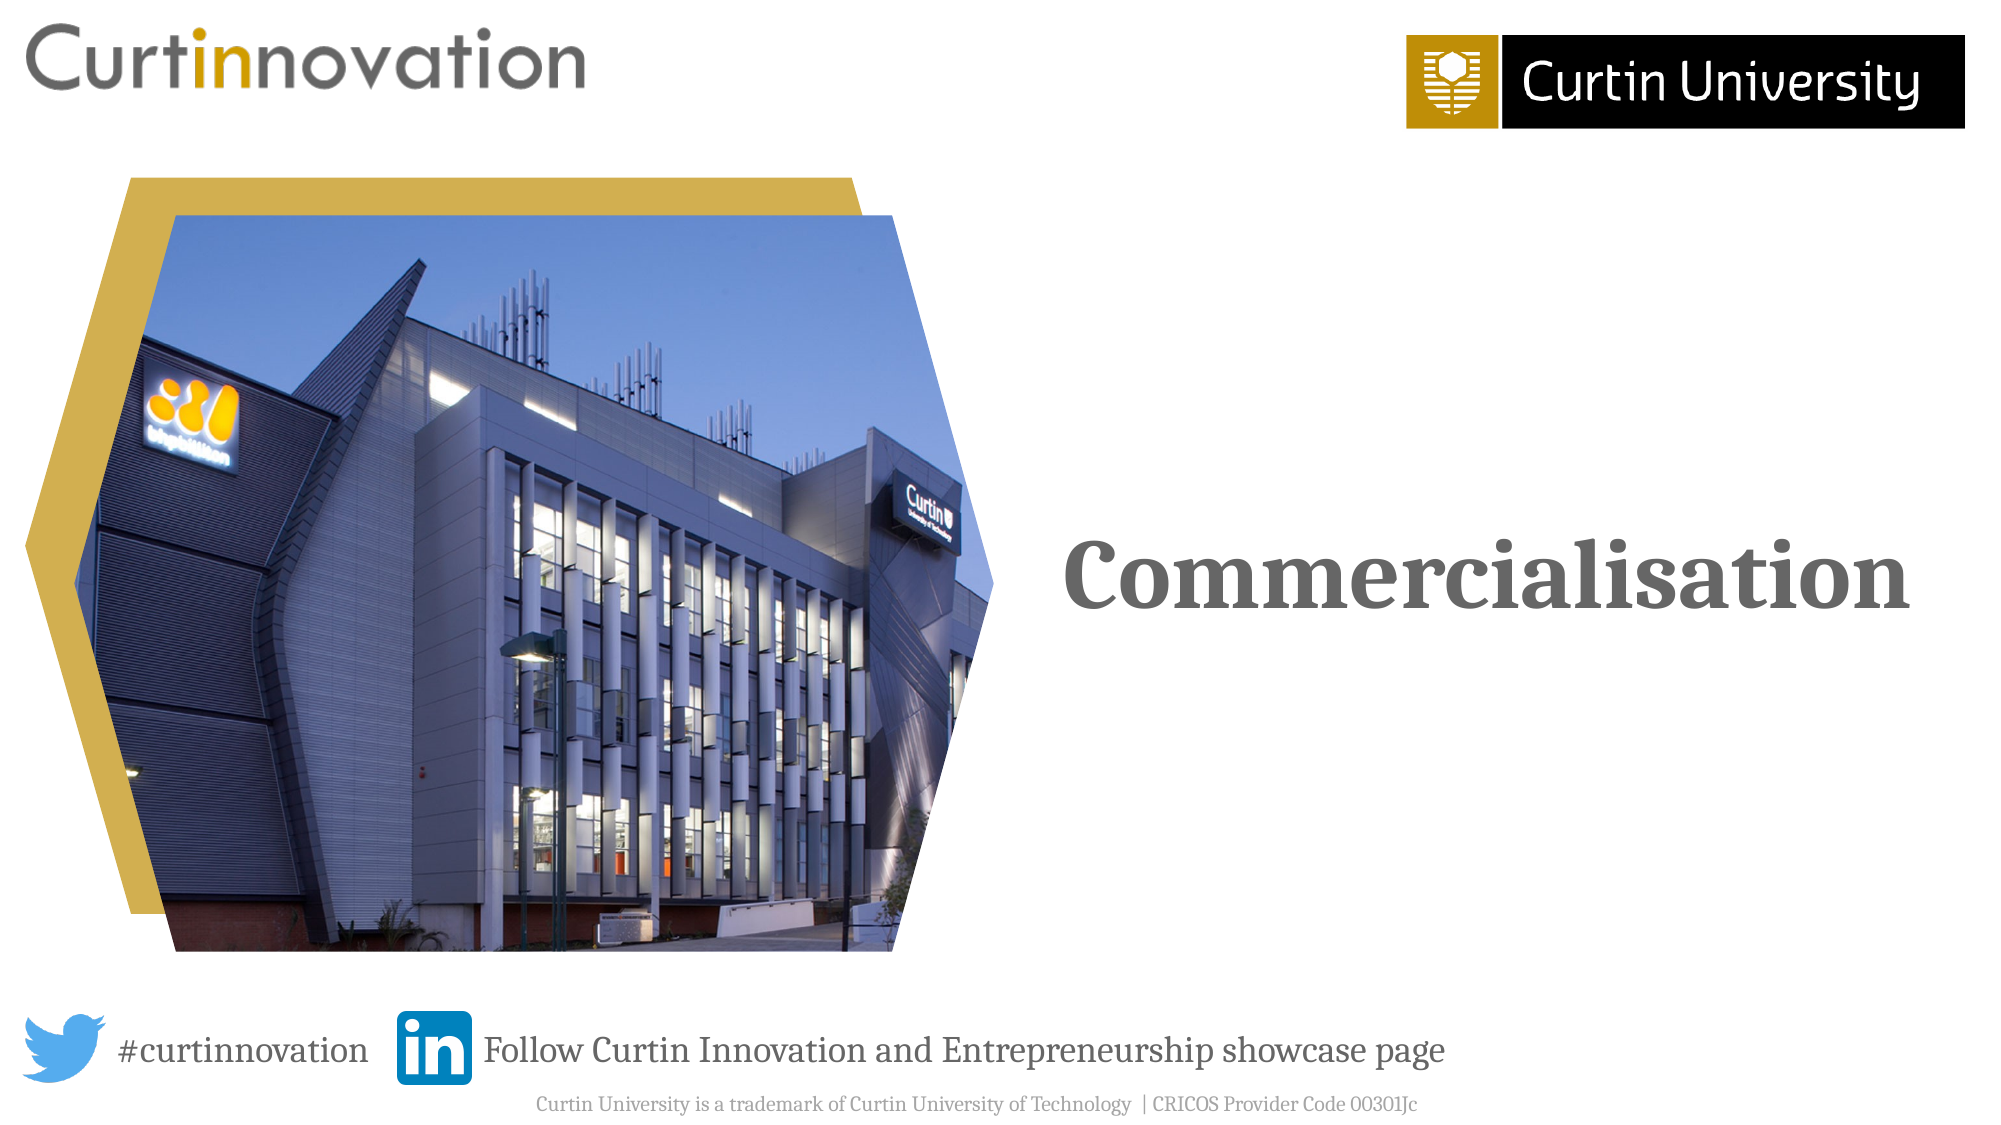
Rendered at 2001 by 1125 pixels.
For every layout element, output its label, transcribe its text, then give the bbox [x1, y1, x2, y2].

picture [19, 15, 591, 96]
picture [426, 1037, 463, 1074]
picture [406, 1020, 419, 1031]
picture [1402, 31, 1968, 132]
picture [22, 1006, 106, 1090]
picture [406, 1037, 418, 1074]
title Commercialisation [1049, 420, 1966, 732]
picture [74, 215, 994, 952]
